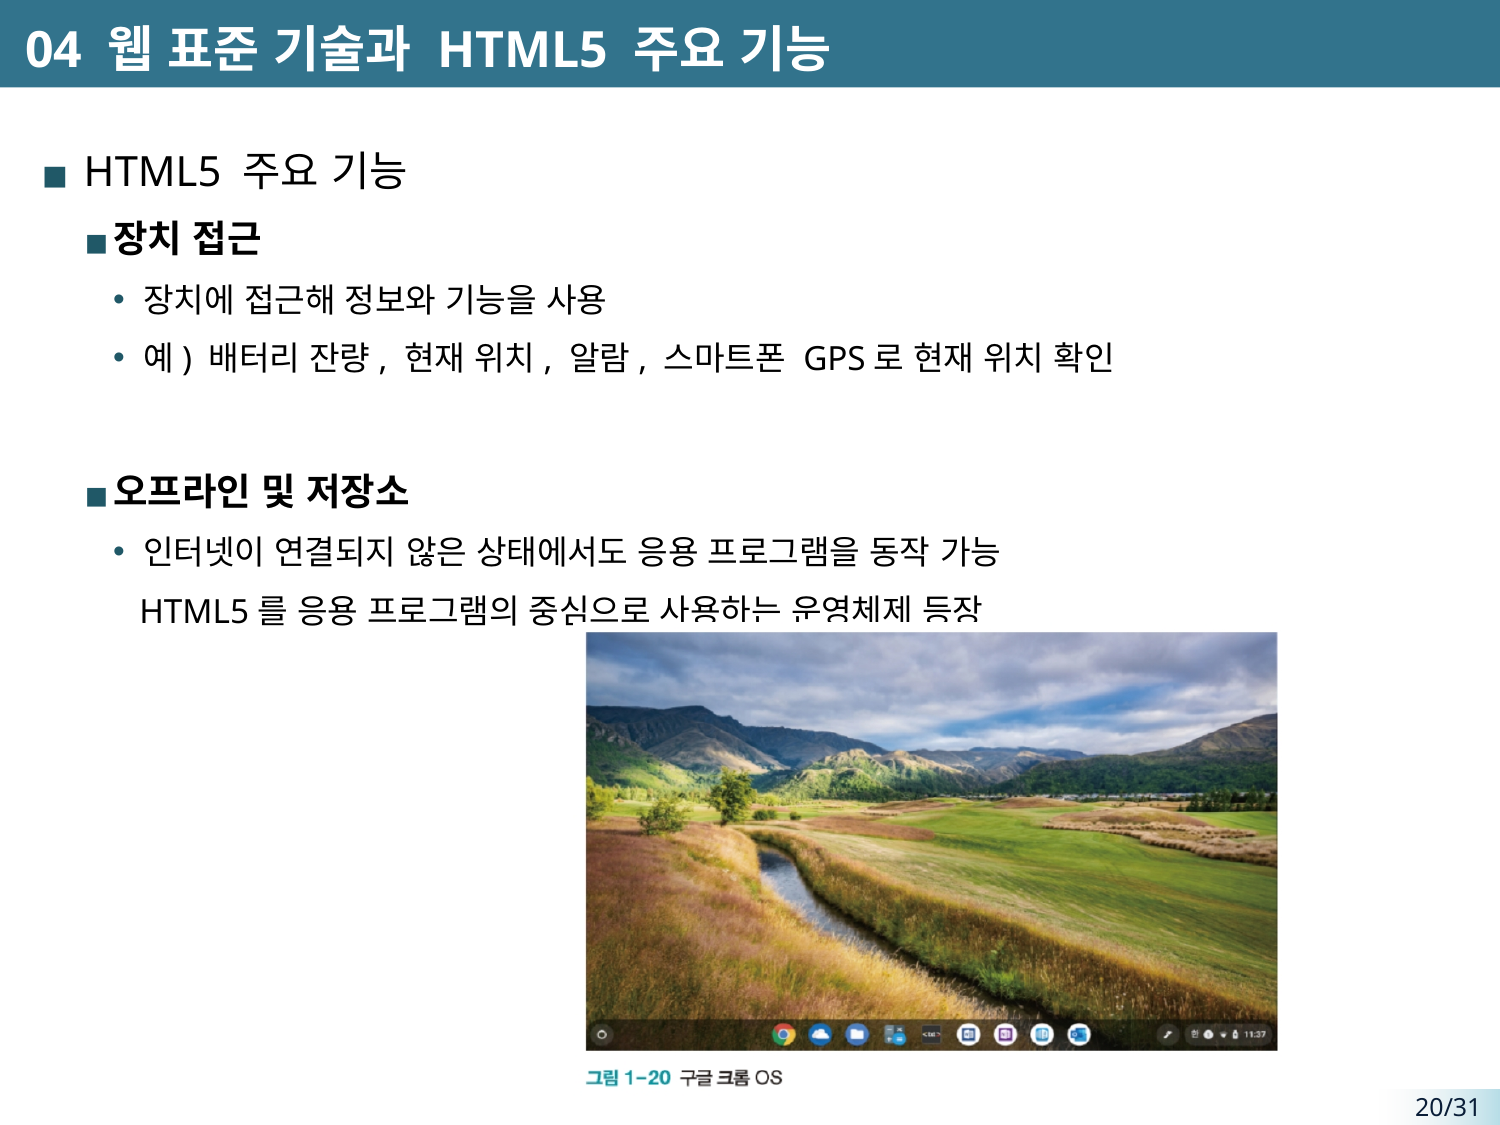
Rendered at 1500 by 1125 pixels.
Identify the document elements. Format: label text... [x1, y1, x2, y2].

title 04 웹 표준 기술과 HTML5 주요 기능 [10, 8, 1288, 87]
list HTML5 주요 기능 장치 접근 장치에 접근해 정보와 기능을 사용 예) 배터리 잔량, 현재 위치, 알람, 스마트폰 GPS로 현재 위치 확인 오프라인 및 저장소 인터넷이 연결되지 않은 상태에서도 응용 프로그램을 동작 가능 HTML5를 응용 프로그램의 중심으로 사용하는 운영체제 등장 [10, 126, 1481, 1057]
picture [573, 621, 1288, 1098]
